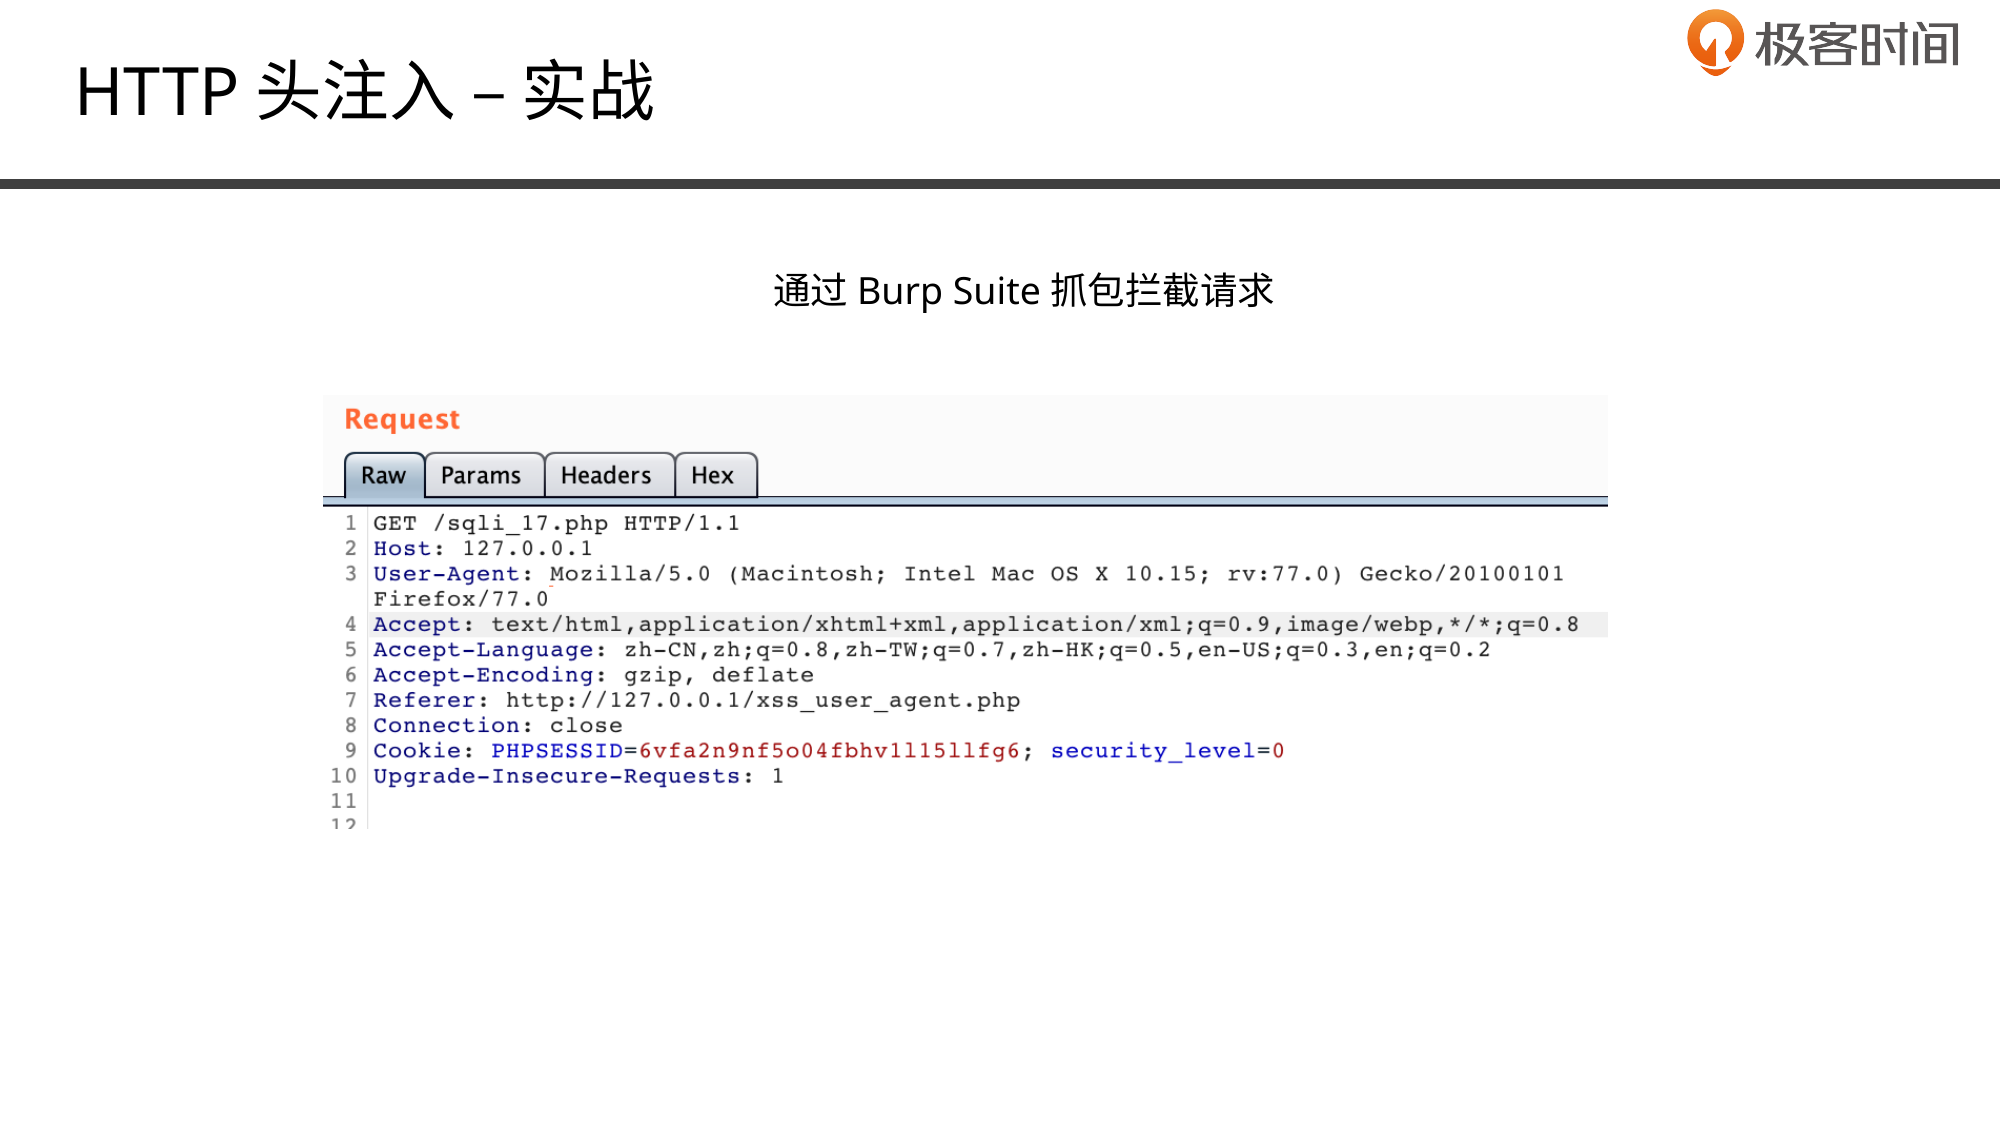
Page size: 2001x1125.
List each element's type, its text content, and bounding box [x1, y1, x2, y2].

text_box 通过Burp Suite抓包拦截请求 [758, 259, 1291, 320]
picture [323, 395, 1608, 829]
text_box HTTP头注入 – 实战 [59, 50, 847, 142]
picture [1643, 0, 2000, 135]
